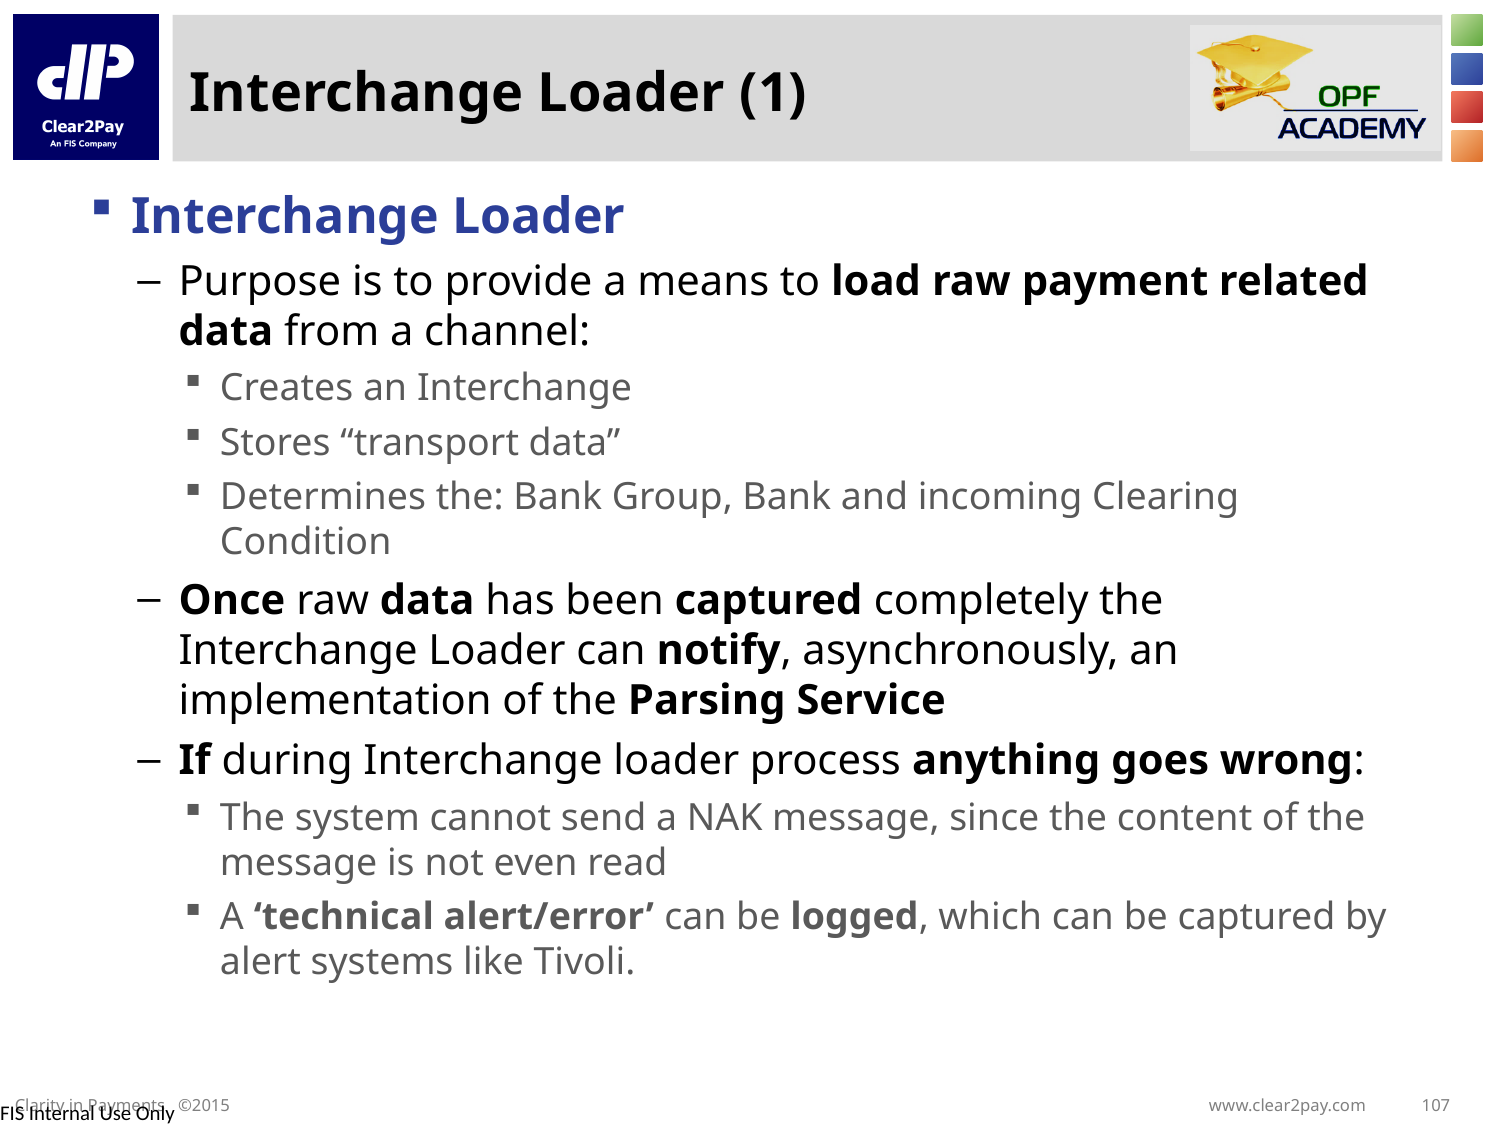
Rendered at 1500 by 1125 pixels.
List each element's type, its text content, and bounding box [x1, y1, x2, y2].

picture [13, 14, 159, 160]
list Interchange Loader Purpose is to provide a means to load raw payment related data from a channel: Creates an Interchange Stores “transport data” Determines the: Bank Group, Bank and incoming Clearing Condition Once raw data has been captured completely the Interchange Loader can notify, asynchronously, an implementation of the Parsing Service If during Interchange loader process anything goes wrong: The system cannot send a NAK message, since the content of the message is not even read A ‘technical alert/error’ can be logged, which can be captured by alert systems like Tivoli. [75, 175, 1425, 1067]
picture [1190, 25, 1441, 151]
title Interchange Loader (1) [174, 24, 1117, 154]
